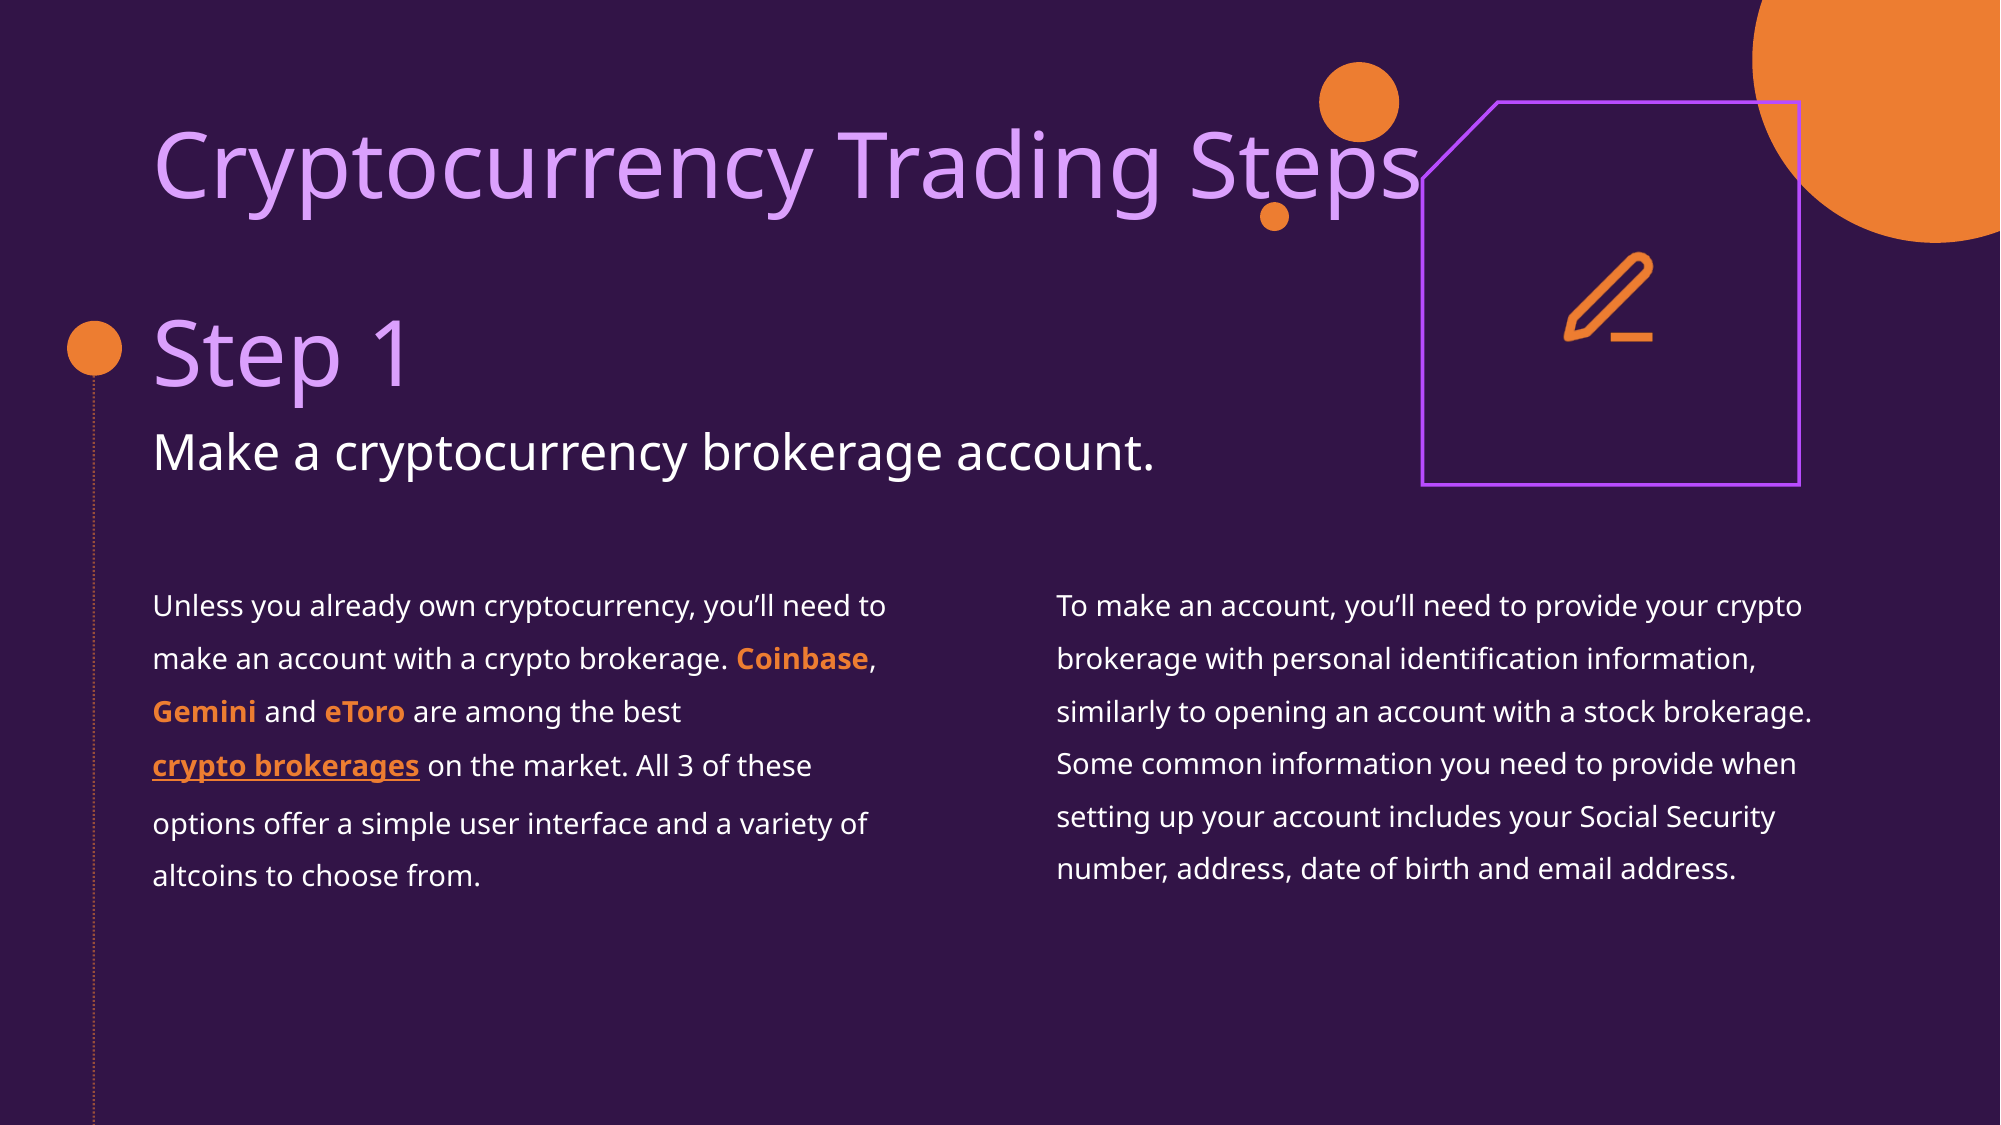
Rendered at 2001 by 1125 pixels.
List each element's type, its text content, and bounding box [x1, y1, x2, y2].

text_box [66, 319, 123, 377]
title Cryptocurrency Trading Steps [137, 59, 1863, 278]
text_box To make an account, you’ll need to provide your crypto brokerage with personal identification information, similarly to opening an account with a stock brokerage. Some common information you need to provide when setting up your account includes your Social Security number, address, date of birth and email address. [1041, 562, 1863, 945]
picture [1554, 243, 1667, 356]
list Step 1 Make a cryptocurrency brokerage account. [137, 299, 1243, 499]
text_box [1421, 101, 1801, 486]
text_box Unless you already own cryptocurrency, you’ll need to make an account with a crypto brokerage. Coinbase, Gemini and eToro are among the best crypto brokerages on the market. All 3 of these options offer a simple user interface and a variety of altcoins to choose from. [137, 562, 914, 945]
text_box [1751, 0, 2000, 244]
text_box [1318, 61, 1401, 144]
text_box [1259, 201, 1291, 233]
